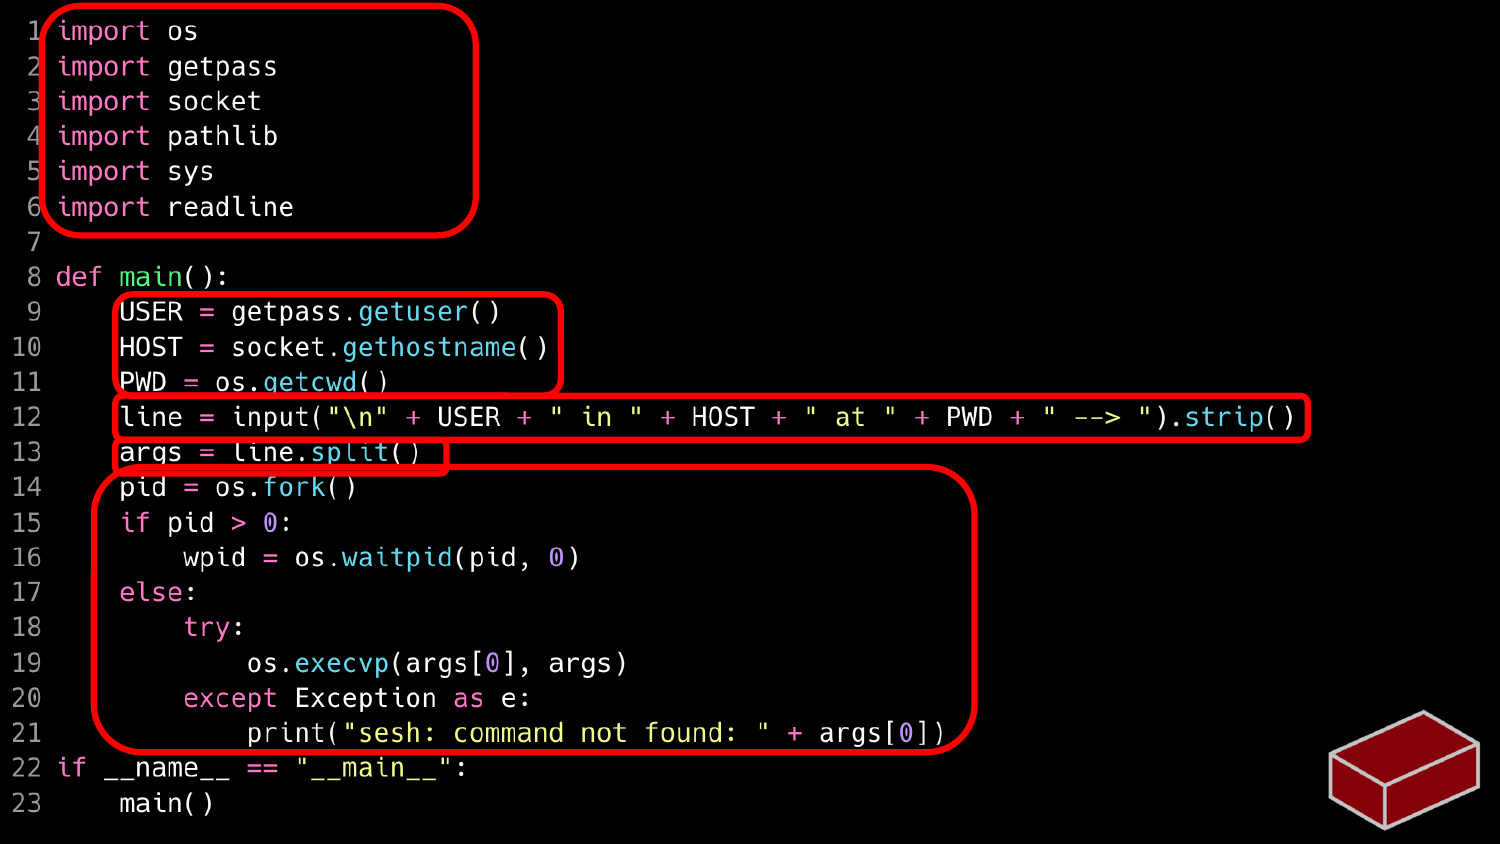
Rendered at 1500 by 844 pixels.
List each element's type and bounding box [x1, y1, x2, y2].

picture [12, 5, 1309, 839]
picture [1322, 704, 1489, 837]
